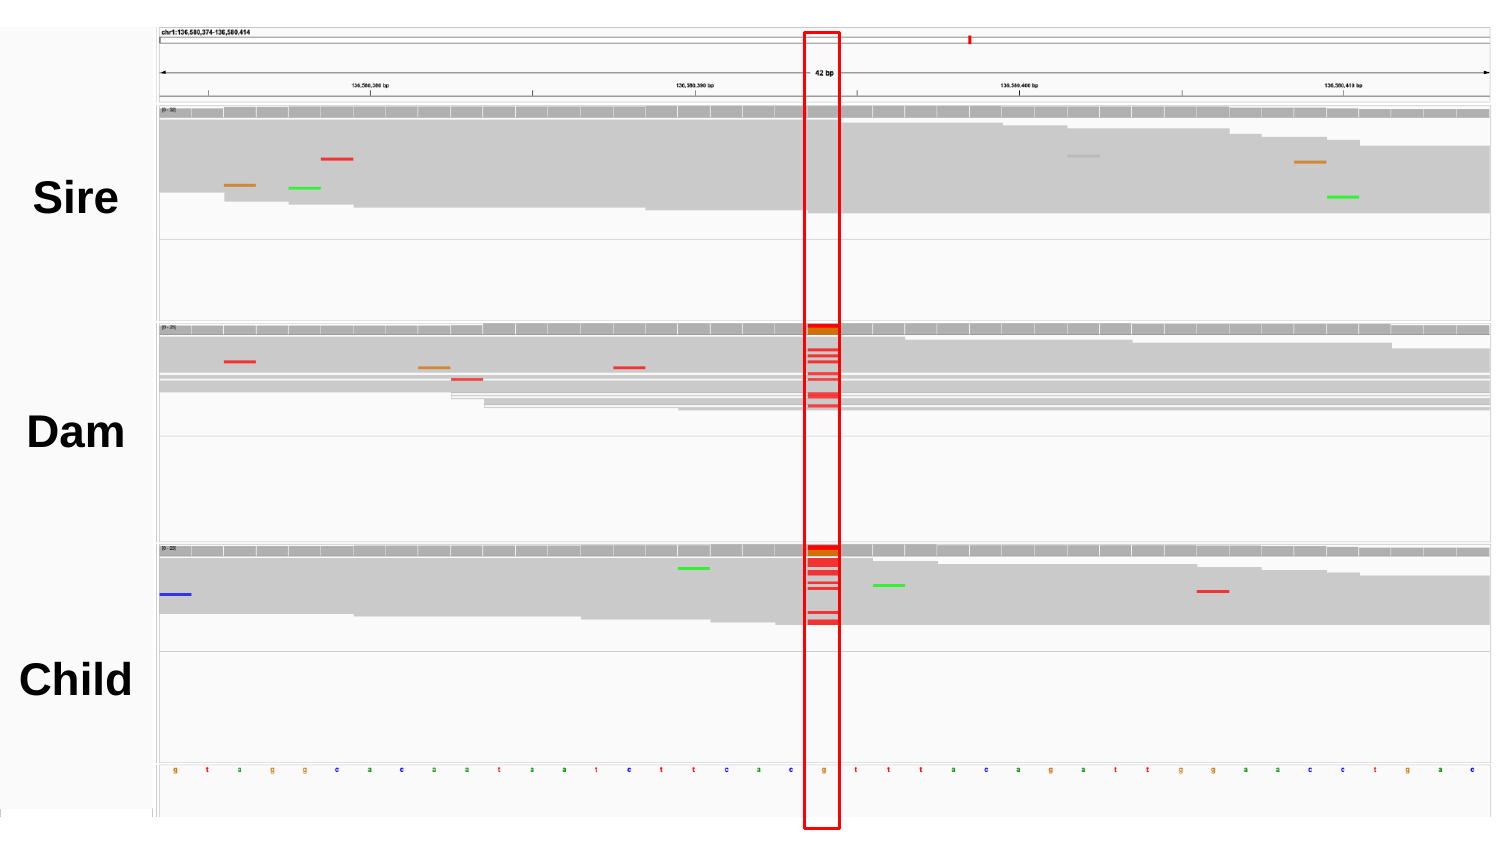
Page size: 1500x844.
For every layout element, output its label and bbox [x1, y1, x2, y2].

text_box [804, 825, 840, 829]
picture [0, 26, 1500, 817]
